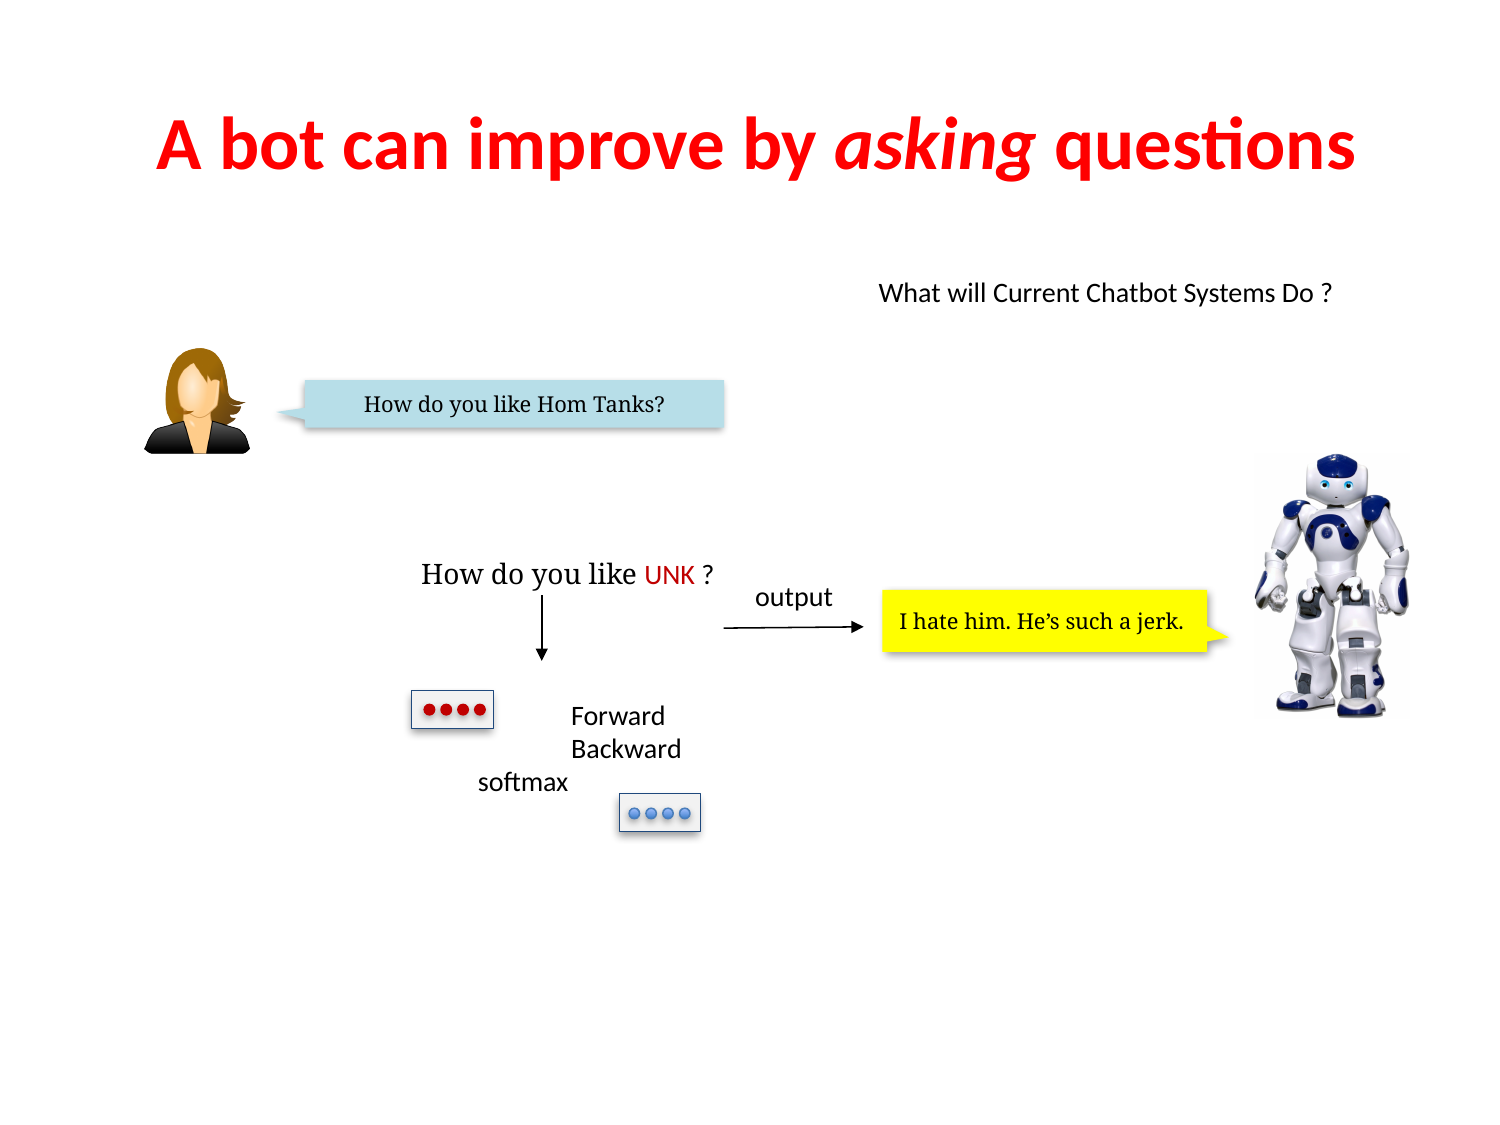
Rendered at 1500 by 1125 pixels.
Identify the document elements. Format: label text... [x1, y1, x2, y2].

text_box What will Current Chatbot Systems Do ? [863, 267, 1453, 316]
text_box I hate him. He’s such a jerk. [881, 589, 1230, 653]
text_box output [740, 571, 855, 620]
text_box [411, 690, 494, 729]
text_box softmax [463, 756, 619, 805]
text_box How do you like Hom Tanks? [275, 379, 725, 429]
text_box [617, 791, 702, 833]
text_box A bot can improve by asking questions [109, 57, 1404, 221]
text_box How do you like UNK ? [406, 548, 729, 598]
picture [144, 348, 250, 454]
picture [1254, 453, 1410, 720]
text_box Forward Backward [556, 689, 757, 772]
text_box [628, 807, 691, 819]
